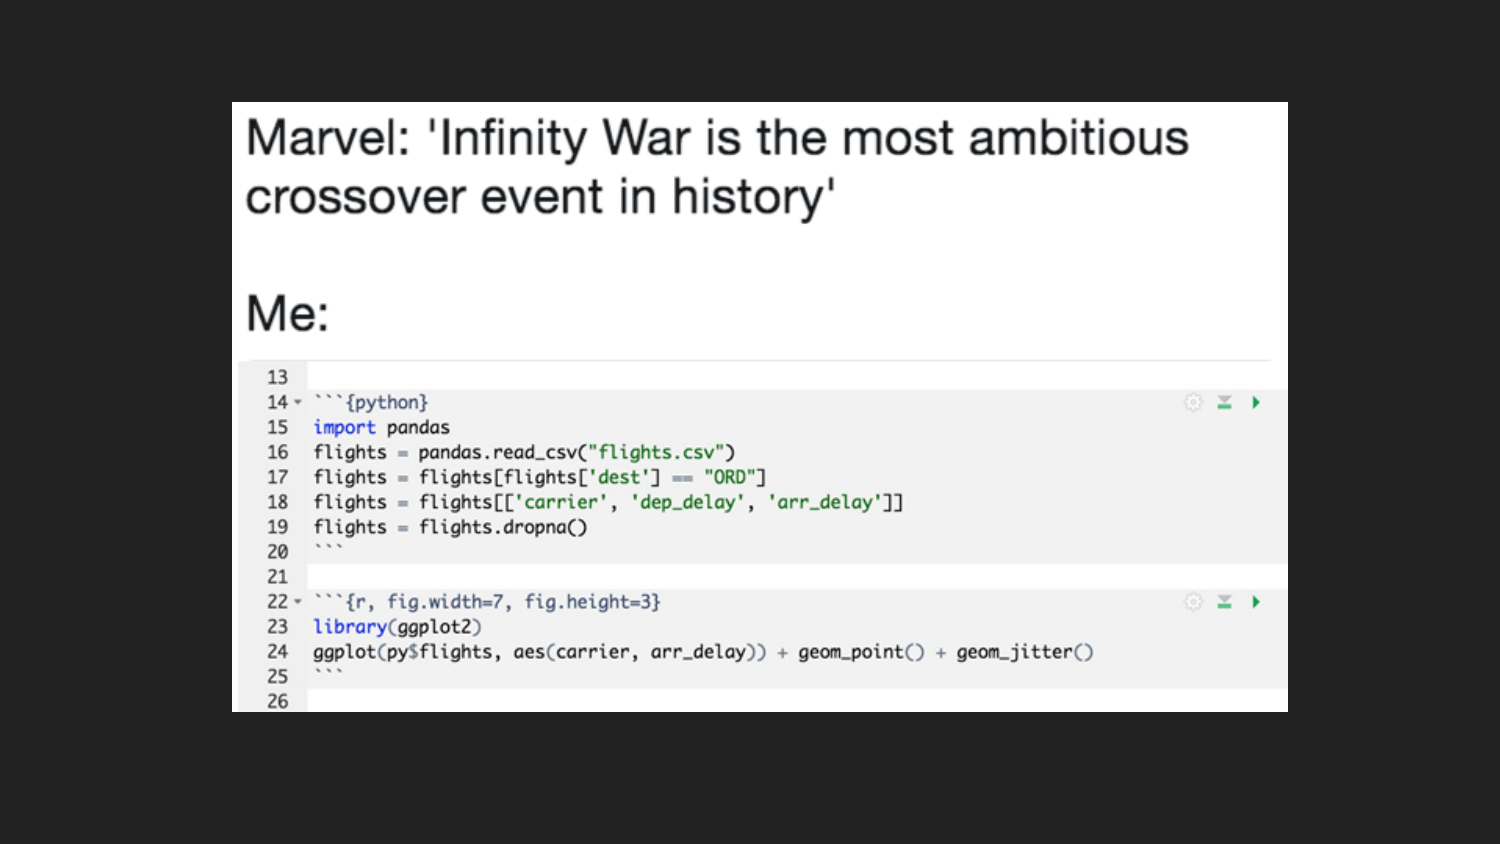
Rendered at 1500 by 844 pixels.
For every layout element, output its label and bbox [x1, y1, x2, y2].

picture [232, 102, 1288, 712]
